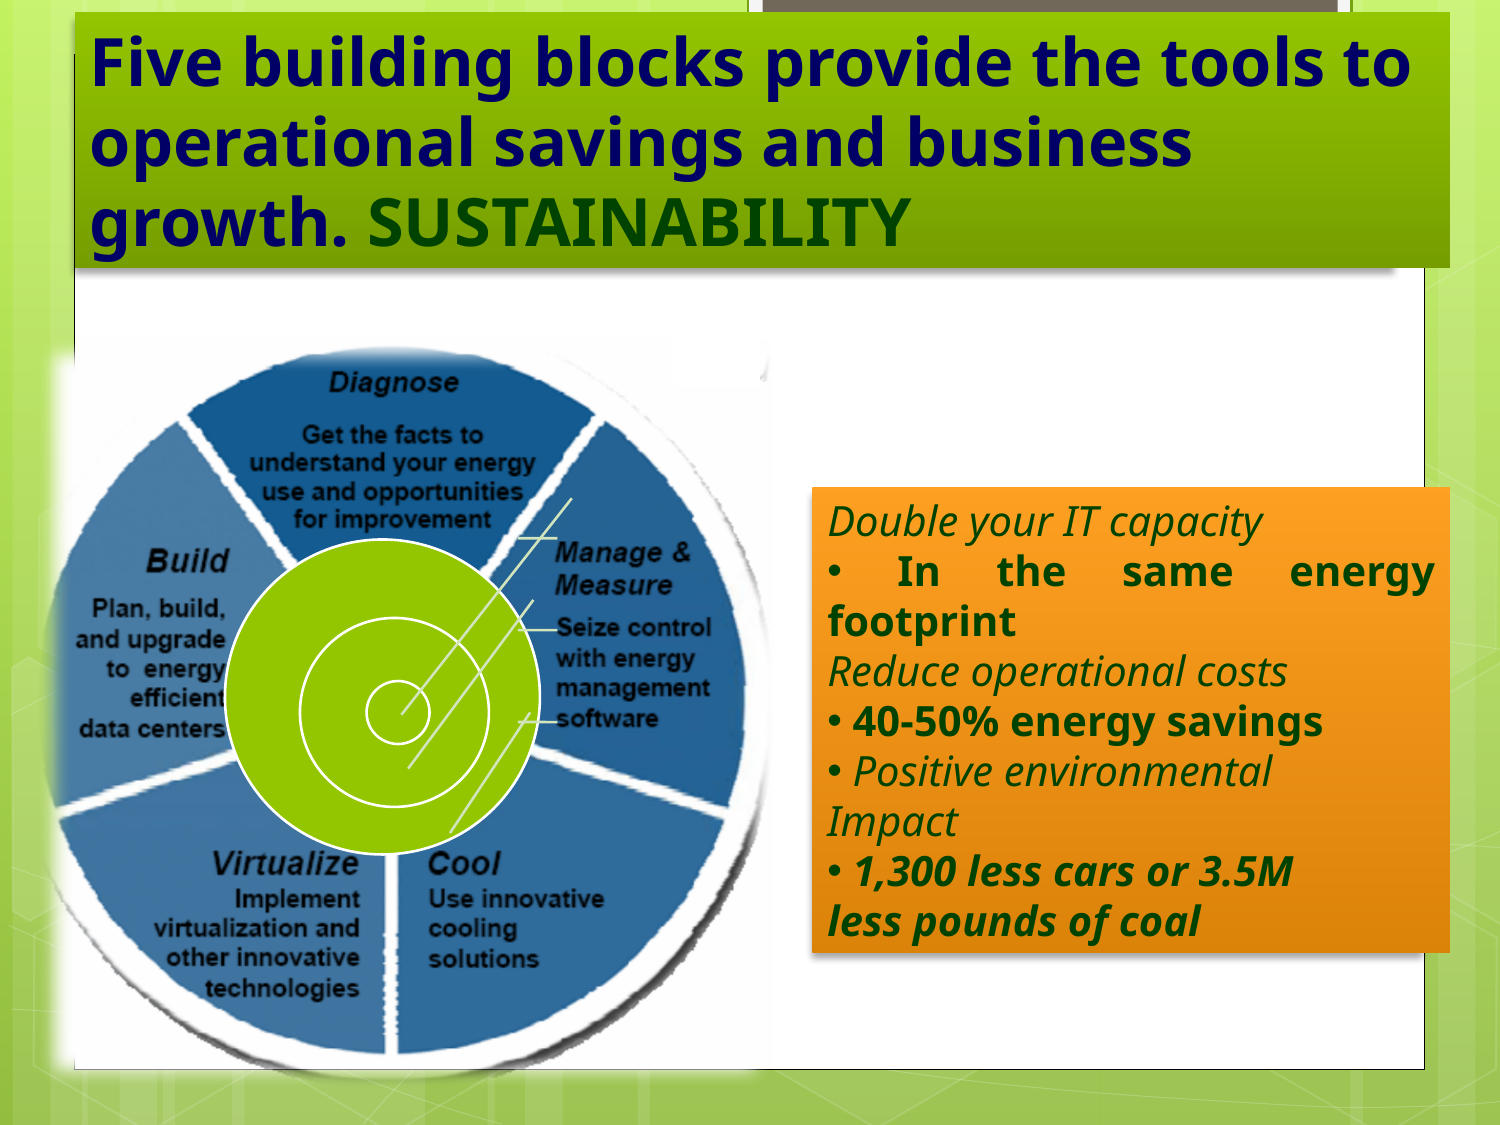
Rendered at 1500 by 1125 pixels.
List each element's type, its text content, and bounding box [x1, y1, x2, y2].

picture [37, 337, 773, 1088]
text_box Five building blocks provide the tools to operational savings and business growth. SUSTAINABILITY [75, 12, 1450, 268]
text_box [189, 402, 716, 1003]
text_box Double your IT capacity In the same energy footprint Reduce operational costs 40-50% energy savings Positive environmental Impact 1,300 less cars or 3.5M less pounds of coal [812, 487, 1450, 953]
